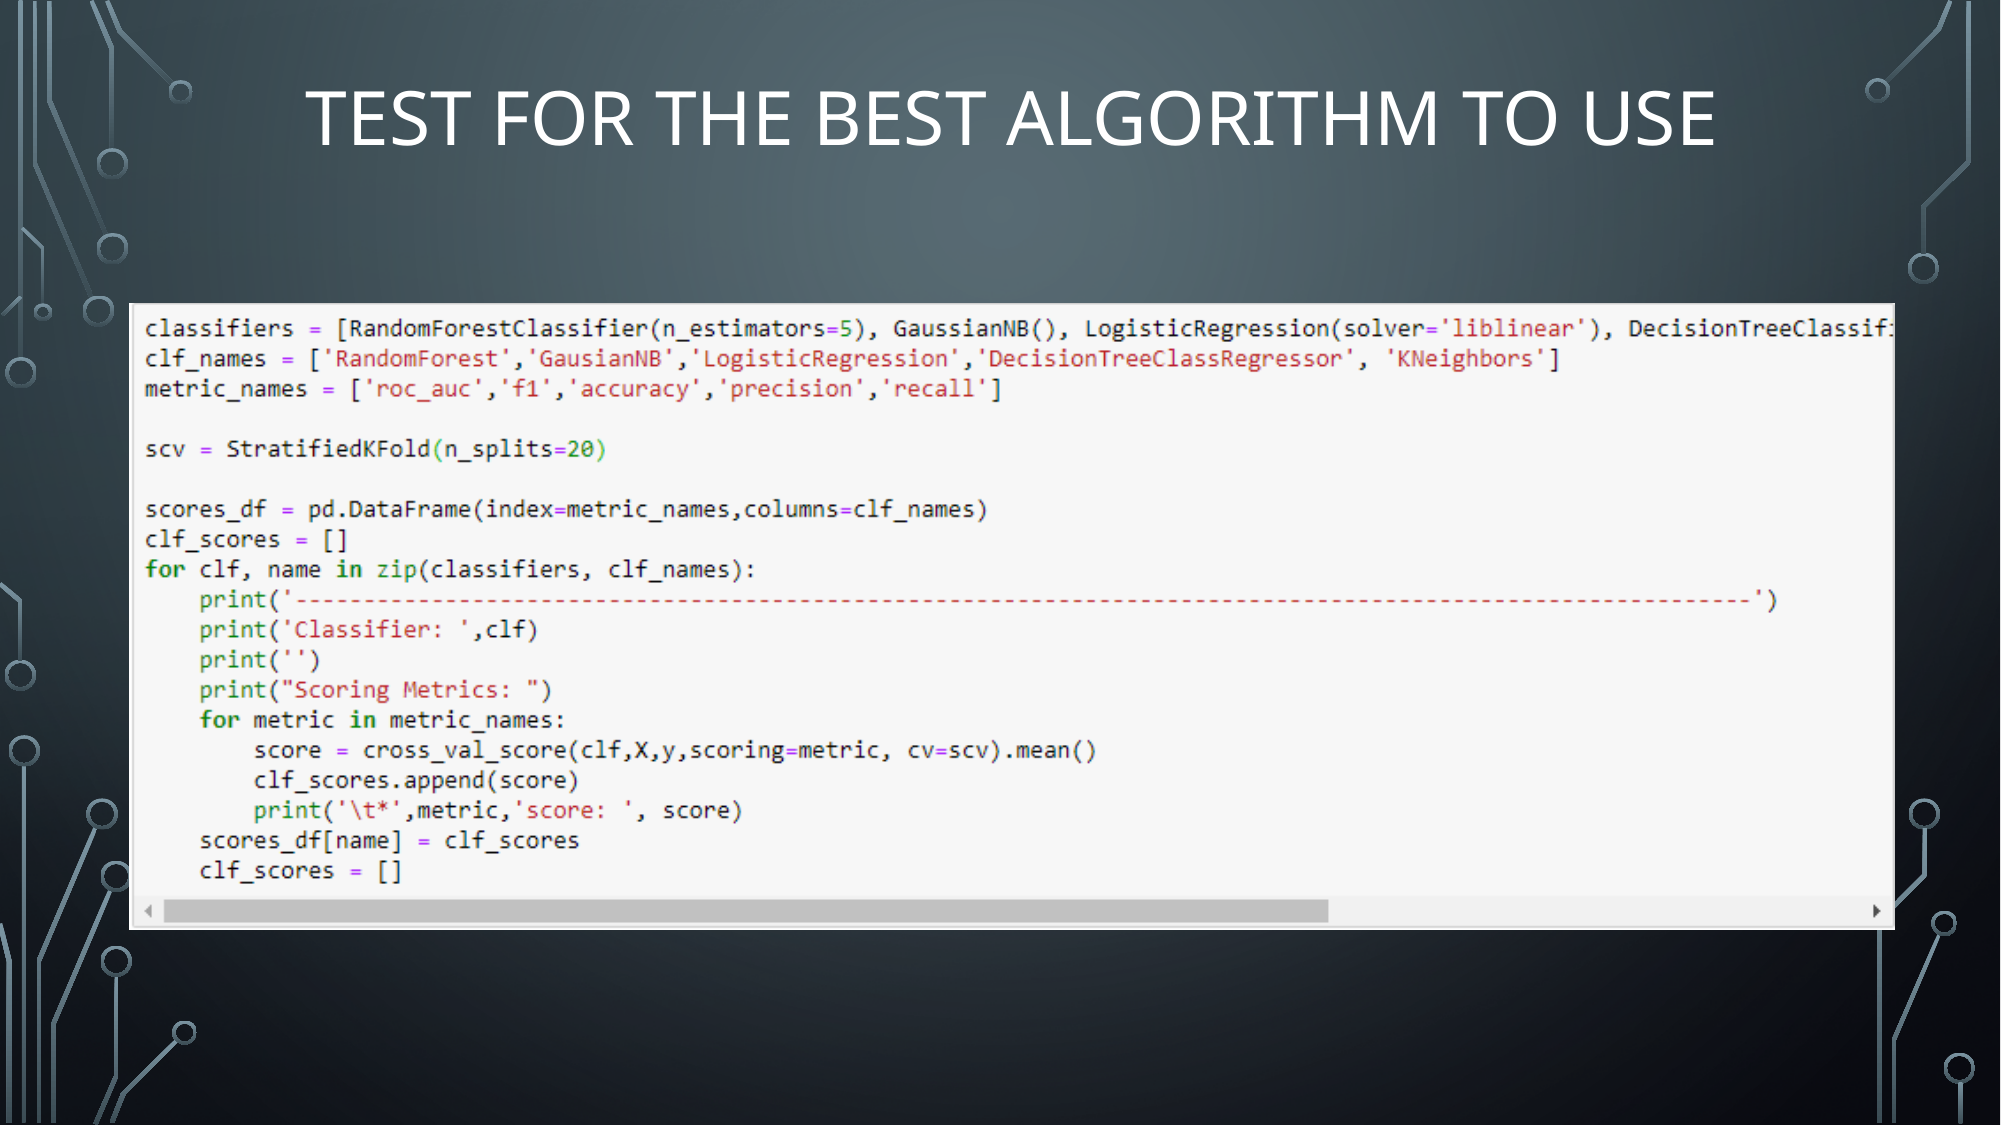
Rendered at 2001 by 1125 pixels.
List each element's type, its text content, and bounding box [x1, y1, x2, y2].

picture [128, 302, 1896, 930]
title Test for the Best Algorithm to Use [199, 0, 1825, 243]
